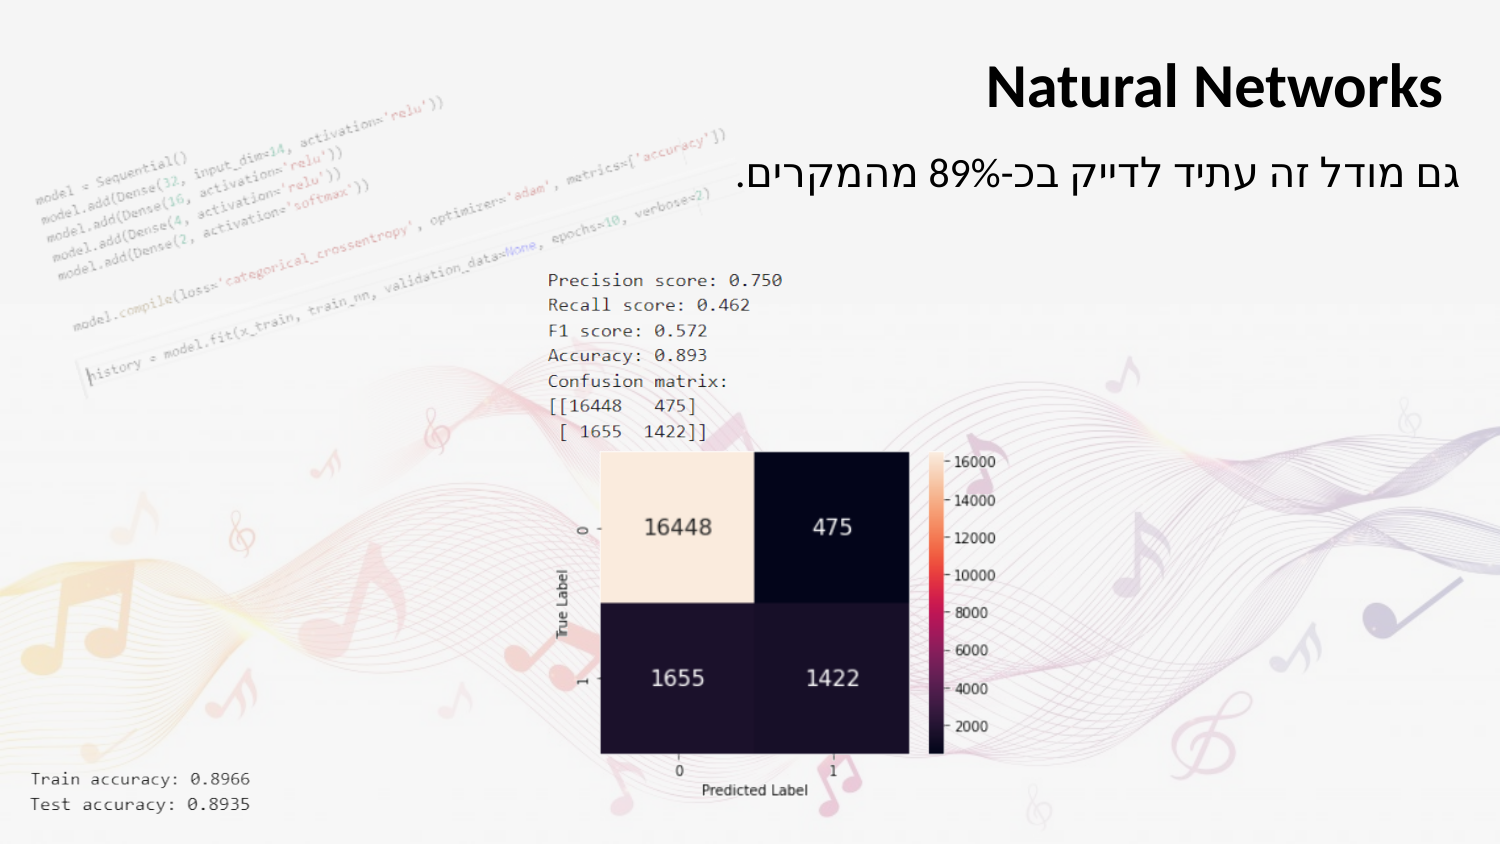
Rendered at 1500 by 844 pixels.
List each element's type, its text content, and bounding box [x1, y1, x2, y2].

picture [0, 88, 1500, 844]
text_box Natural Networks [965, 30, 1459, 105]
text_box גם מודל זה עתיד לדייק בכ-89% מהמקרים. [737, 105, 1493, 195]
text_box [20, 761, 270, 830]
